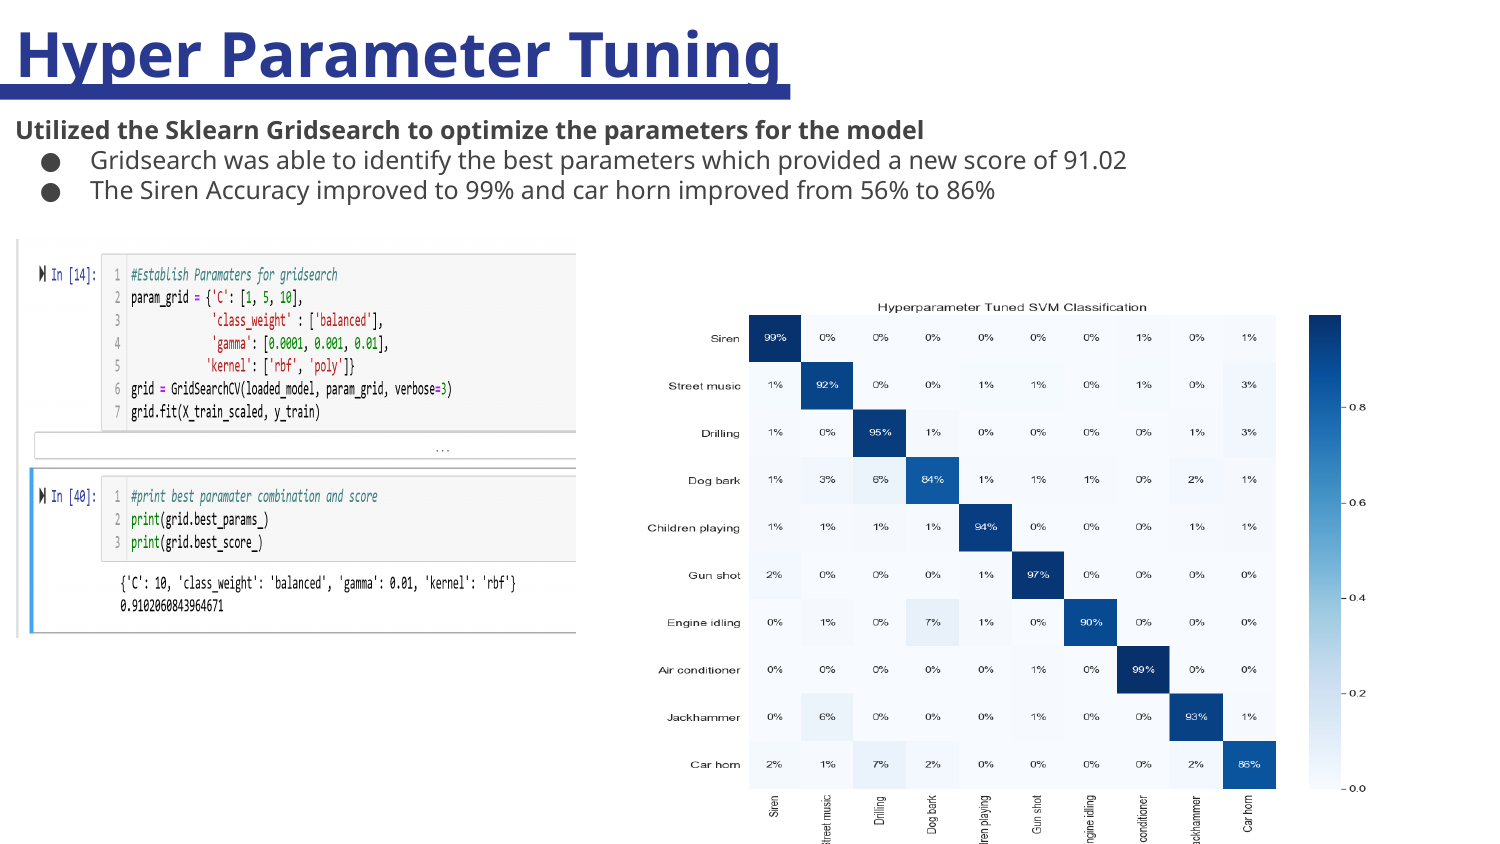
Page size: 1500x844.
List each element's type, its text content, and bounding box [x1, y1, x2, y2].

picture [16, 239, 576, 639]
title Hyper Parameter Tuning [0, 0, 1398, 99]
picture [642, 239, 1493, 844]
text_box [0, 84, 791, 99]
text_box Utilized the Sklearn Gridsearch to optimize the parameters for the model Gridsearch was able to identify the best parameters which provided a new score of 91.02 The Siren Accuracy improved to 99% and car horn improved from 56% to 86% [0, 99, 1449, 243]
